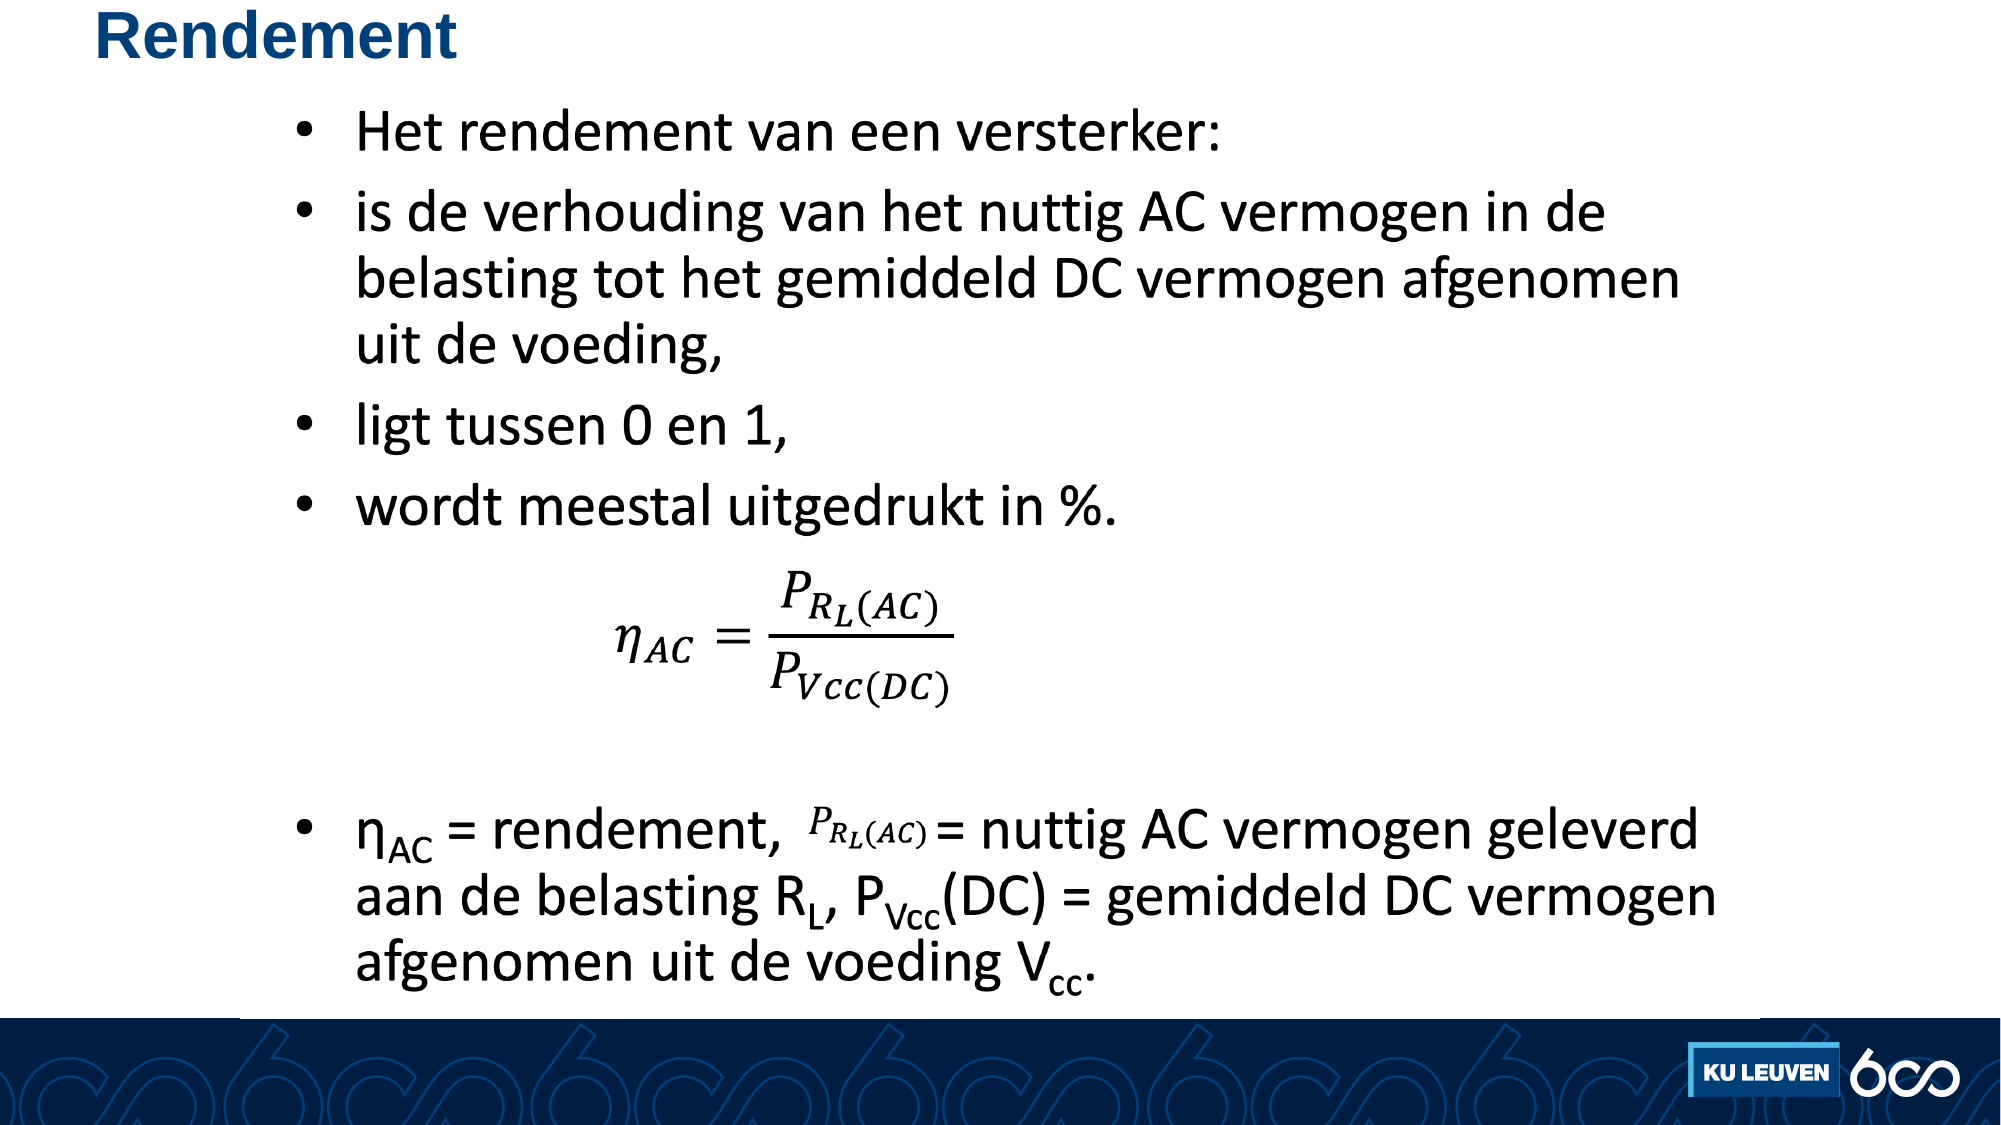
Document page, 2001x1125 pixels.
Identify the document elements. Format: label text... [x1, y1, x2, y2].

picture [0, 88, 2001, 1125]
title Rendement [94, 0, 1906, 108]
